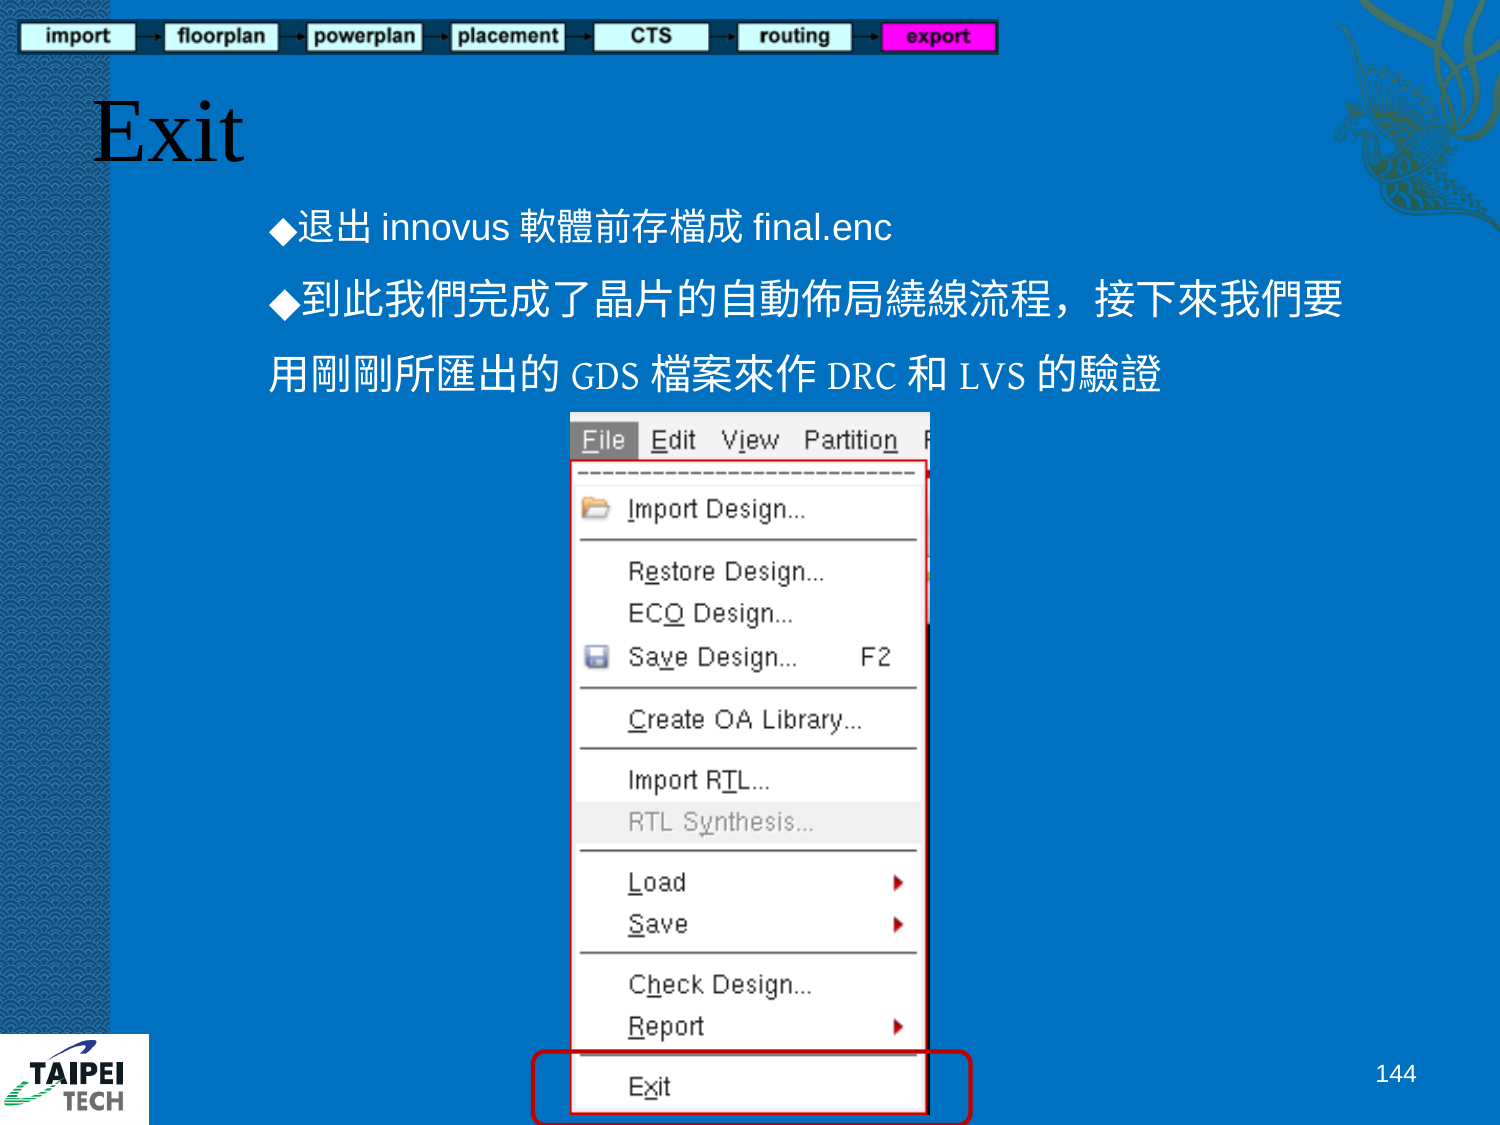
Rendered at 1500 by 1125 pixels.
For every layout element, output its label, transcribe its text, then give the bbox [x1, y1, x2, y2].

picture [0, 0, 999, 1125]
text_box 退出innovus軟體前存檔成final.enc 到此我們完成了晶片的自動佈局繞線流程，接下來我們要用剛剛所匯出的GDS檔案來作DRC和LVS的驗證 [253, 172, 1376, 362]
picture [1334, 0, 1500, 235]
title Exit [76, 31, 1427, 219]
picture [570, 411, 930, 1115]
text_box [532, 1051, 971, 1125]
slide_number ‹#› [1074, 1042, 1425, 1103]
